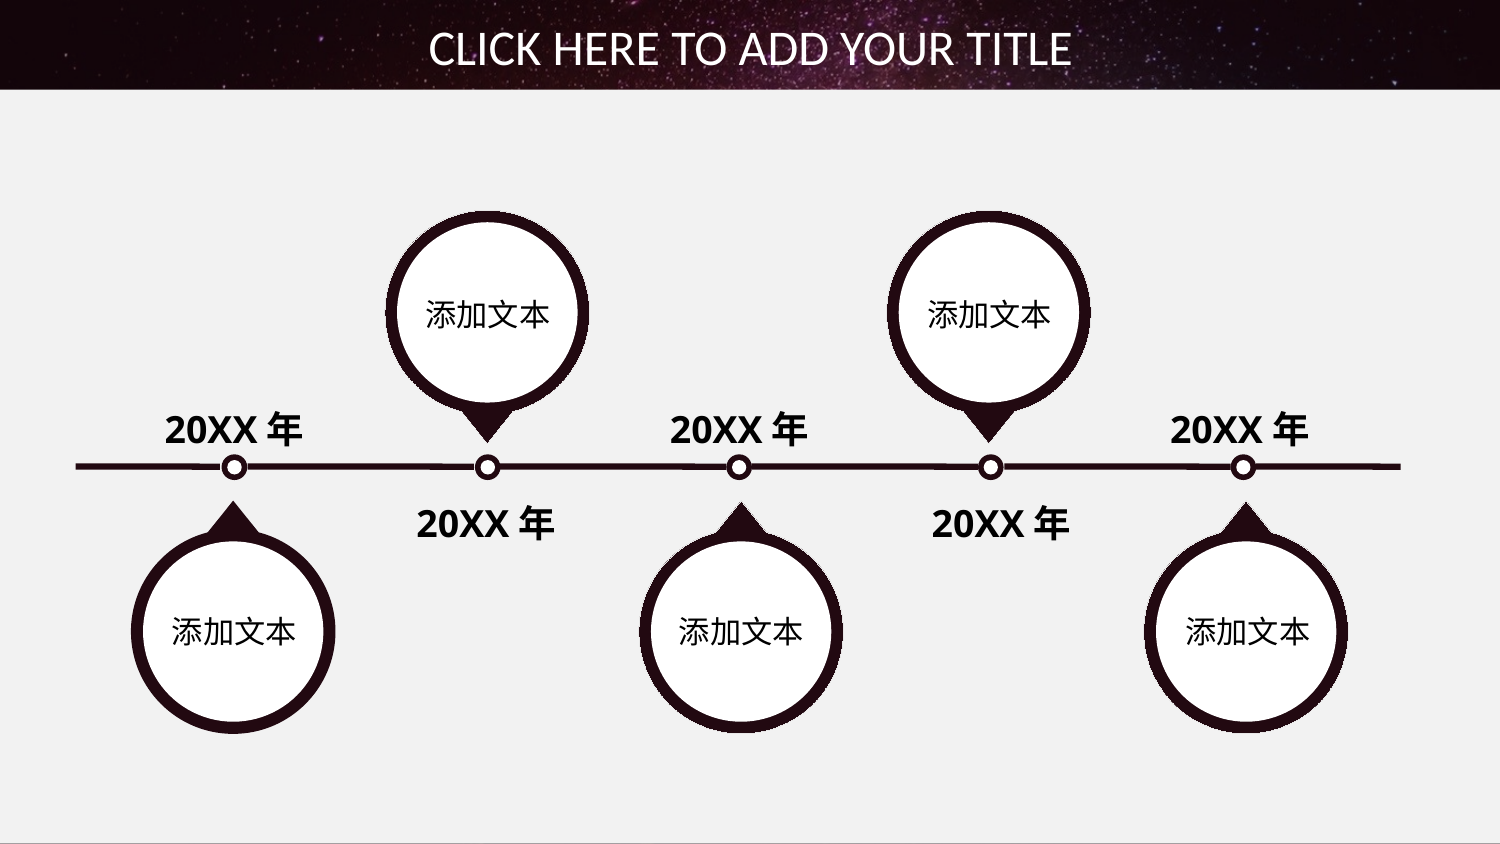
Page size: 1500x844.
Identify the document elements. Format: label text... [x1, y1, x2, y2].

picture [0, 0, 1500, 89]
text_box 20XX年 [143, 398, 326, 459]
text_box [1160, 541, 1333, 605]
text_box [221, 459, 248, 481]
text_box [474, 454, 501, 481]
text_box 添加文本 [650, 605, 833, 658]
text_box 20XX年 [648, 398, 831, 459]
text_box [655, 541, 828, 605]
text_box [902, 222, 1076, 287]
text_box 添加文本 [1156, 605, 1340, 658]
text_box [227, 460, 242, 475]
text_box [384, 210, 590, 444]
text_box [732, 460, 747, 475]
text_box [655, 658, 828, 722]
text_box 20XX年 [394, 492, 578, 553]
text_box 20XX年 [910, 492, 1093, 553]
text_box [983, 460, 998, 475]
text_box [1143, 500, 1349, 734]
text_box [1236, 460, 1251, 475]
text_box [726, 459, 752, 481]
text_box [886, 210, 1092, 444]
text_box 20XX年 [1148, 398, 1331, 459]
text_box CLICK HERE TO ADD YOUR TITLE [388, 8, 1114, 84]
text_box [978, 454, 1004, 481]
text_box [638, 500, 844, 734]
text_box [903, 340, 1075, 403]
text_box [401, 340, 574, 403]
text_box 添加文本 [898, 287, 1081, 340]
text_box [480, 460, 496, 475]
text_box [1230, 459, 1257, 481]
text_box 添加文本 [396, 287, 580, 340]
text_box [130, 500, 336, 734]
text_box [400, 222, 574, 287]
text_box [1160, 658, 1333, 722]
